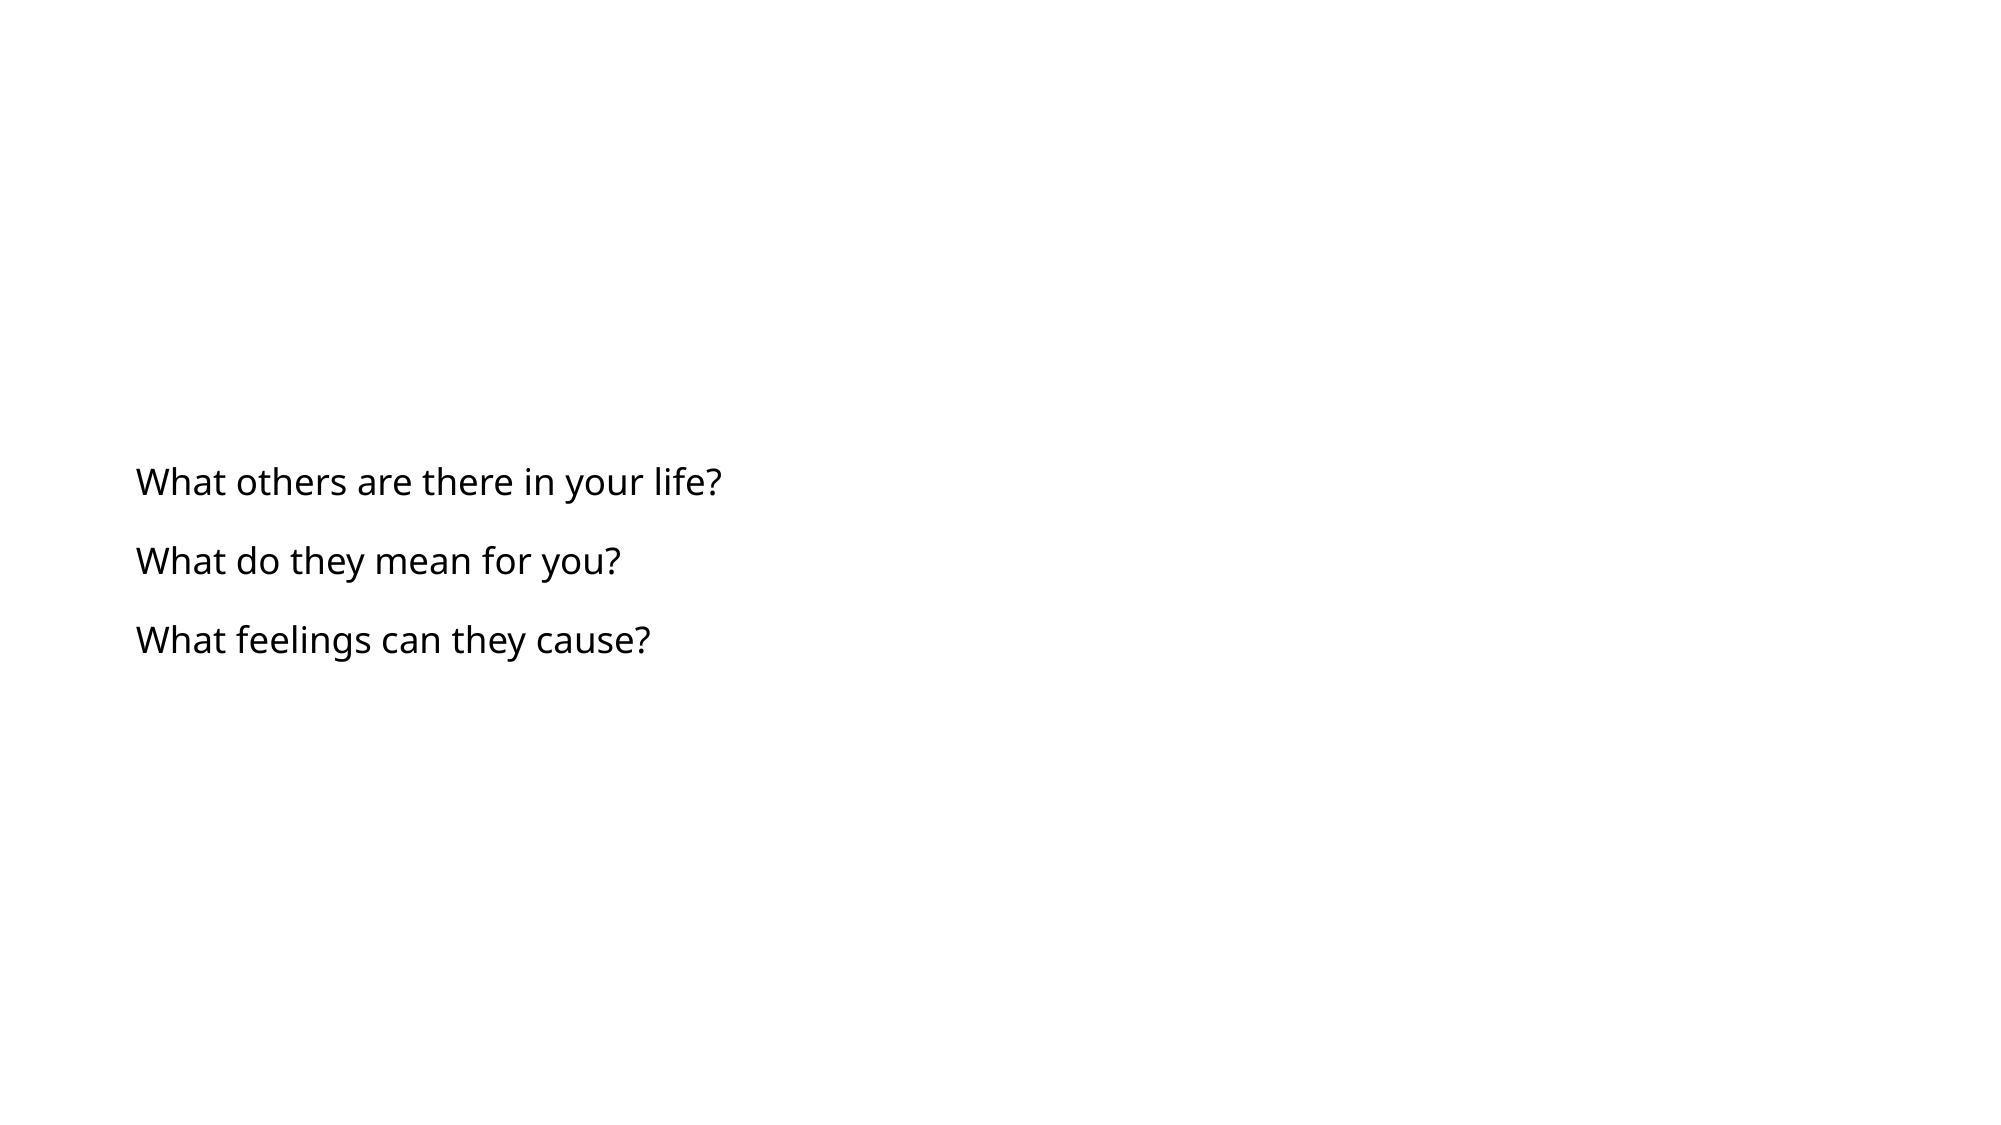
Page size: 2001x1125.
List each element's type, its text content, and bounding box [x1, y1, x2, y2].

title What others are there in your life? What do they mean for you? What feelings can they cause? [120, 453, 1846, 672]
